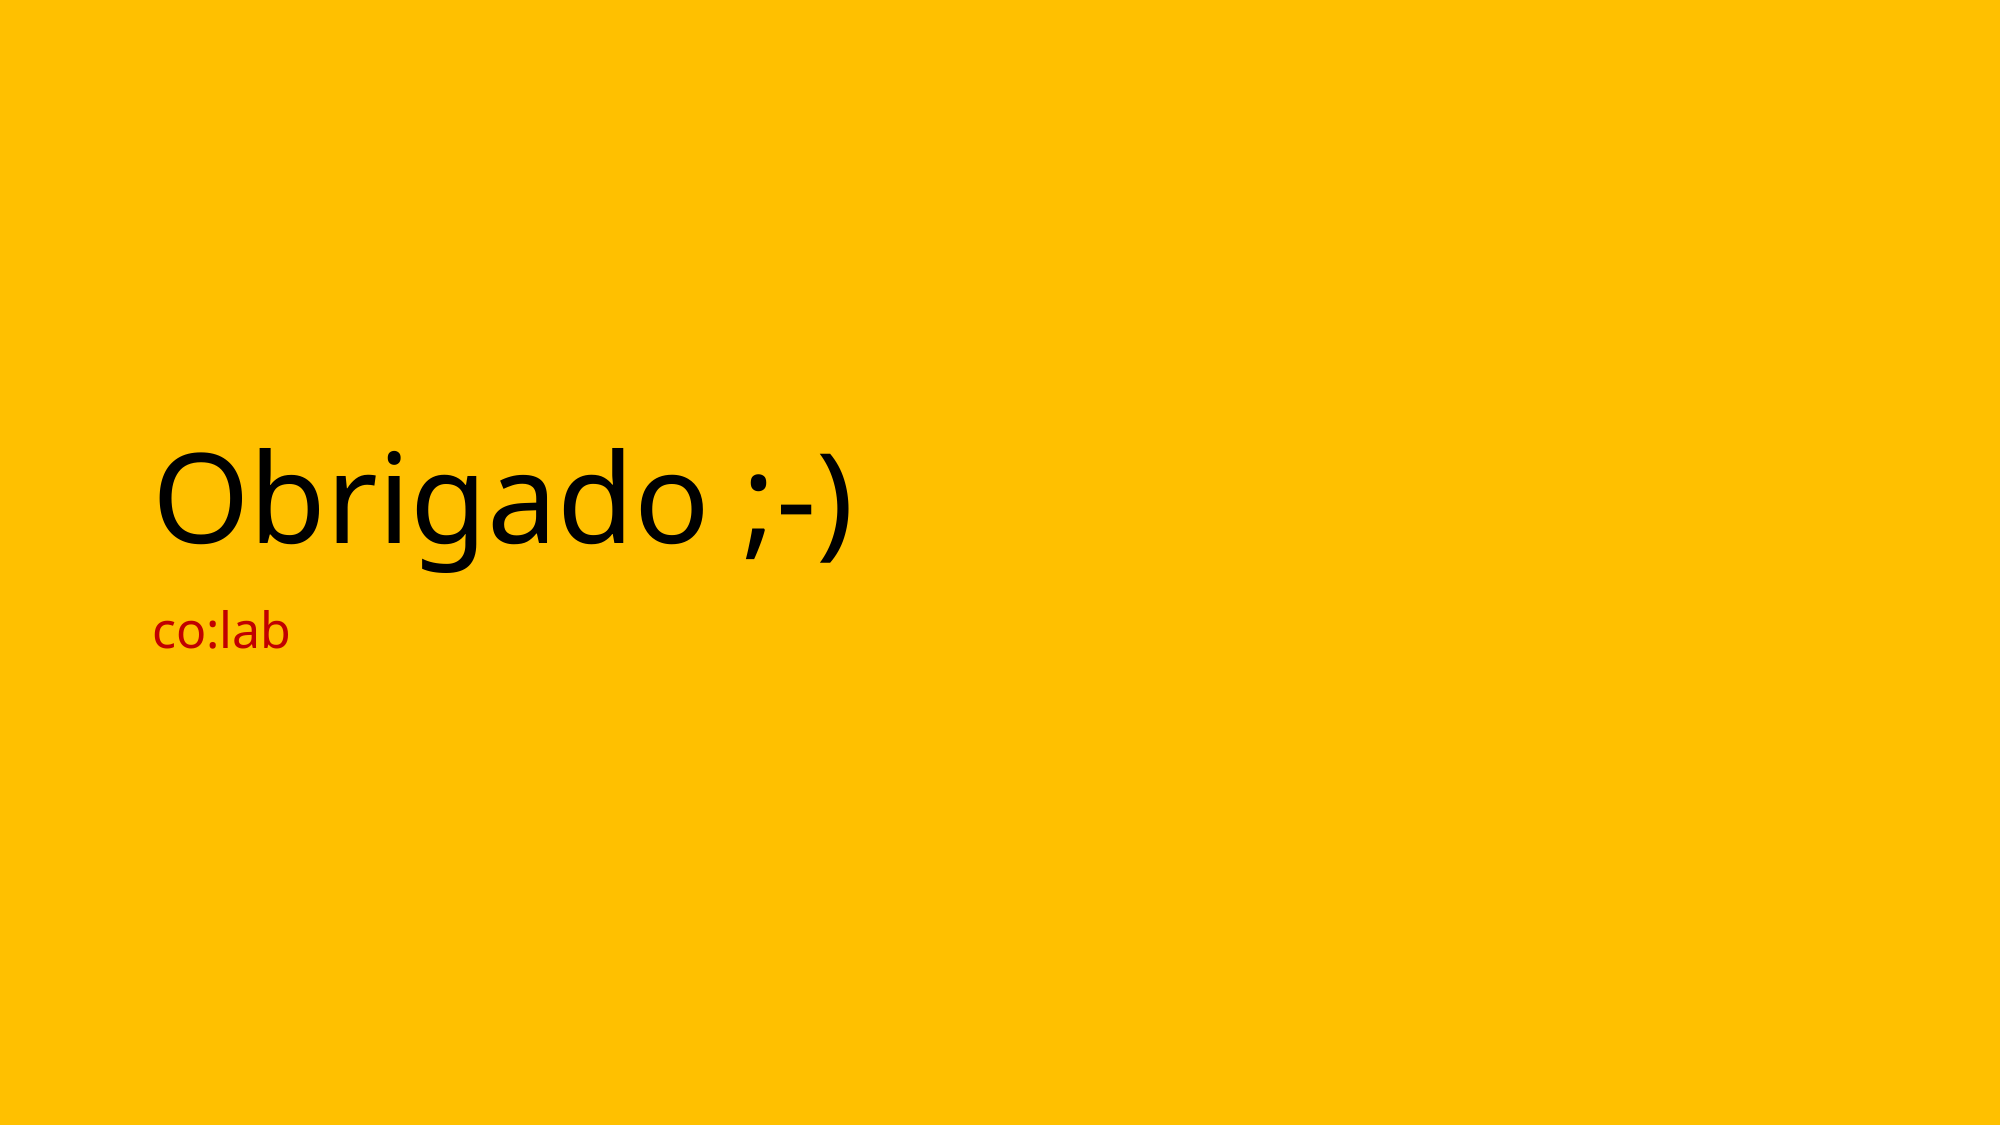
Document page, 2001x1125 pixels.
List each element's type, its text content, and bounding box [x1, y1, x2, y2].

text_box Obrigado ;-) [137, 184, 1863, 576]
text_box co:lab [137, 590, 1863, 863]
